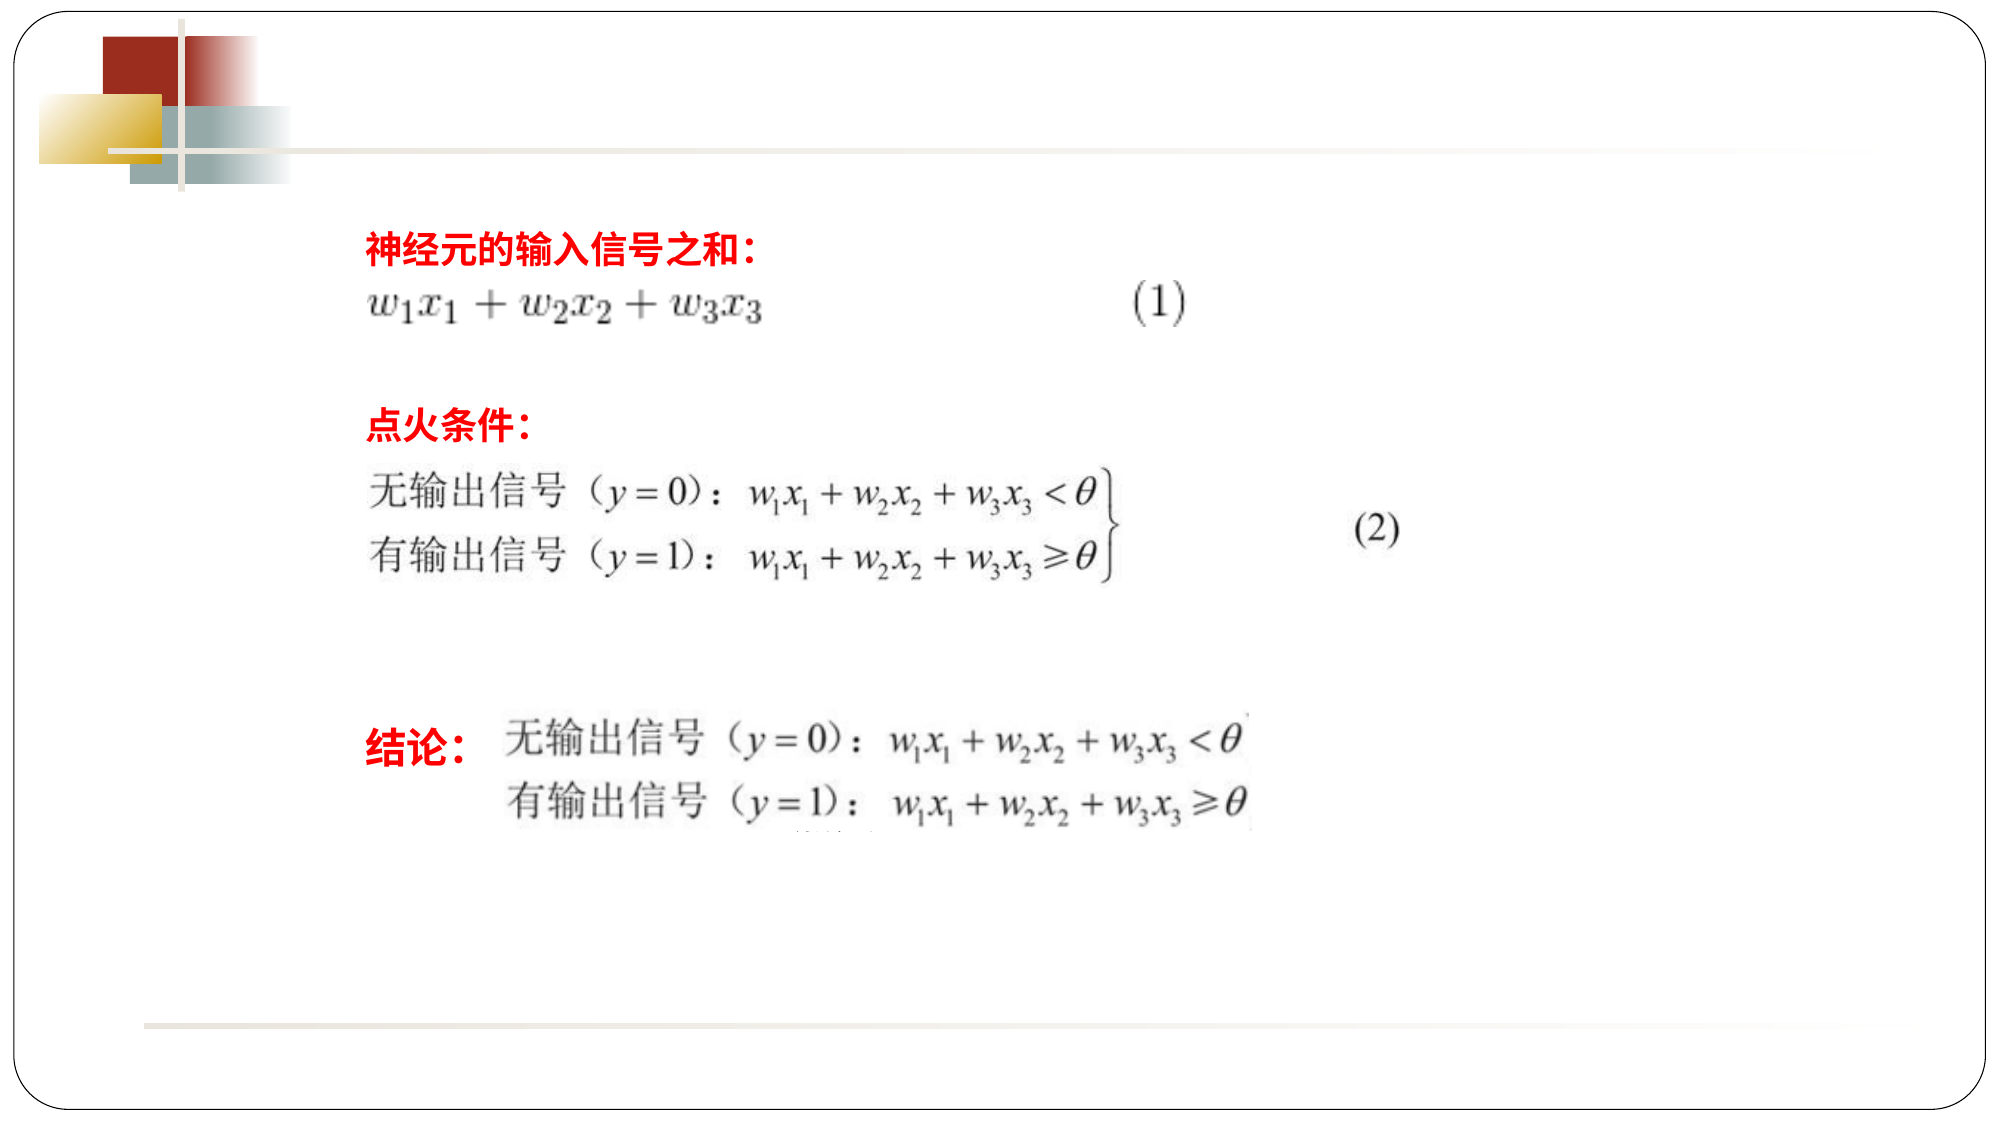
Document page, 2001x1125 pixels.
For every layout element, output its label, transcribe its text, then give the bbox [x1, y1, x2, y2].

picture [367, 463, 1400, 588]
picture [497, 694, 1252, 831]
picture [367, 280, 1187, 327]
text_box 神经元的输入信号之和： 点火条件： 结论： 不点火 点火 [350, 205, 1669, 844]
